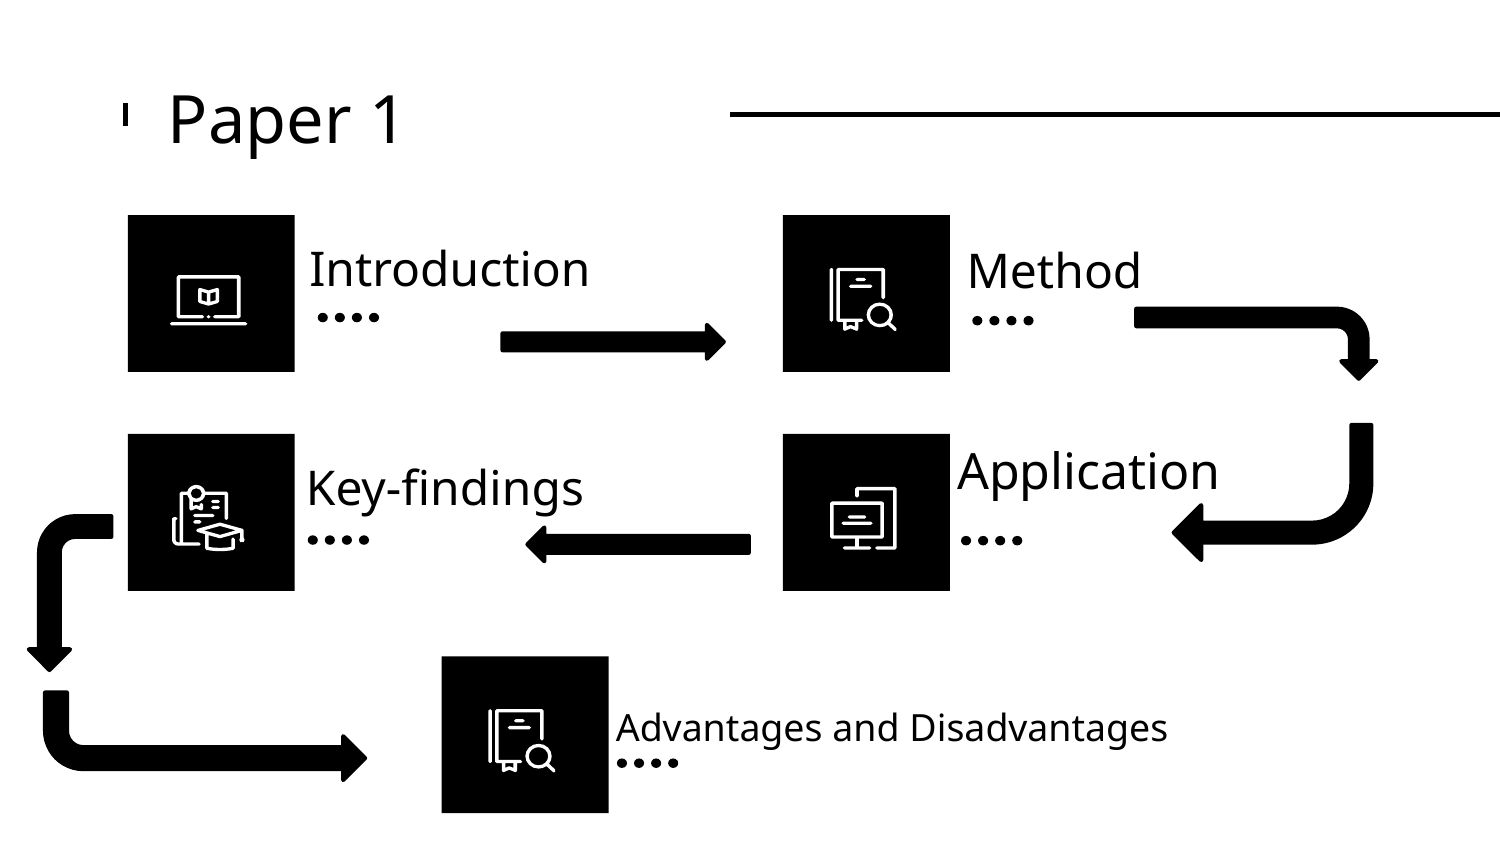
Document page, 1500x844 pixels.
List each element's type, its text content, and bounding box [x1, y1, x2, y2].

text_box [836, 267, 886, 331]
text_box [113, 103, 138, 127]
title Paper 1 [152, 61, 1382, 156]
text_box [351, 312, 362, 323]
text_box [196, 522, 245, 552]
text_box [782, 215, 950, 372]
text_box [525, 743, 556, 773]
text_box [176, 275, 241, 319]
text_box [1023, 315, 1034, 326]
text_box [525, 525, 751, 564]
text_box [488, 709, 492, 764]
text_box [651, 758, 662, 768]
text_box [441, 656, 609, 814]
text_box [830, 501, 884, 550]
subtitle Method [951, 237, 1332, 302]
text_box [961, 535, 972, 546]
text_box [169, 322, 248, 326]
text_box [855, 486, 897, 550]
text_box Advantages and Disadvantages [609, 695, 1298, 758]
text_box [1171, 422, 1374, 562]
text_box [668, 758, 679, 768]
text_box [324, 535, 335, 545]
subtitle Application [942, 391, 1500, 548]
text_box [1006, 315, 1017, 326]
text_box [368, 312, 380, 323]
text_box [307, 535, 318, 545]
text_box [42, 690, 368, 782]
text_box [978, 535, 989, 546]
text_box [829, 267, 834, 322]
text_box [995, 535, 1006, 546]
text_box [634, 758, 645, 768]
text_box [989, 315, 1000, 326]
text_box [172, 484, 229, 546]
text_box [1134, 306, 1379, 381]
text_box [358, 535, 370, 545]
text_box [26, 514, 114, 673]
text_box [334, 312, 345, 323]
text_box [866, 302, 897, 332]
text_box [127, 215, 295, 372]
text_box [1012, 535, 1023, 546]
text_box [972, 315, 983, 326]
subtitle Key-findings [295, 454, 671, 519]
text_box [495, 709, 544, 773]
text_box [500, 322, 726, 361]
text_box [127, 433, 295, 591]
subtitle Introduction [295, 235, 674, 300]
text_box [782, 433, 950, 591]
text_box [341, 535, 352, 545]
text_box [616, 758, 627, 768]
text_box [317, 312, 328, 323]
